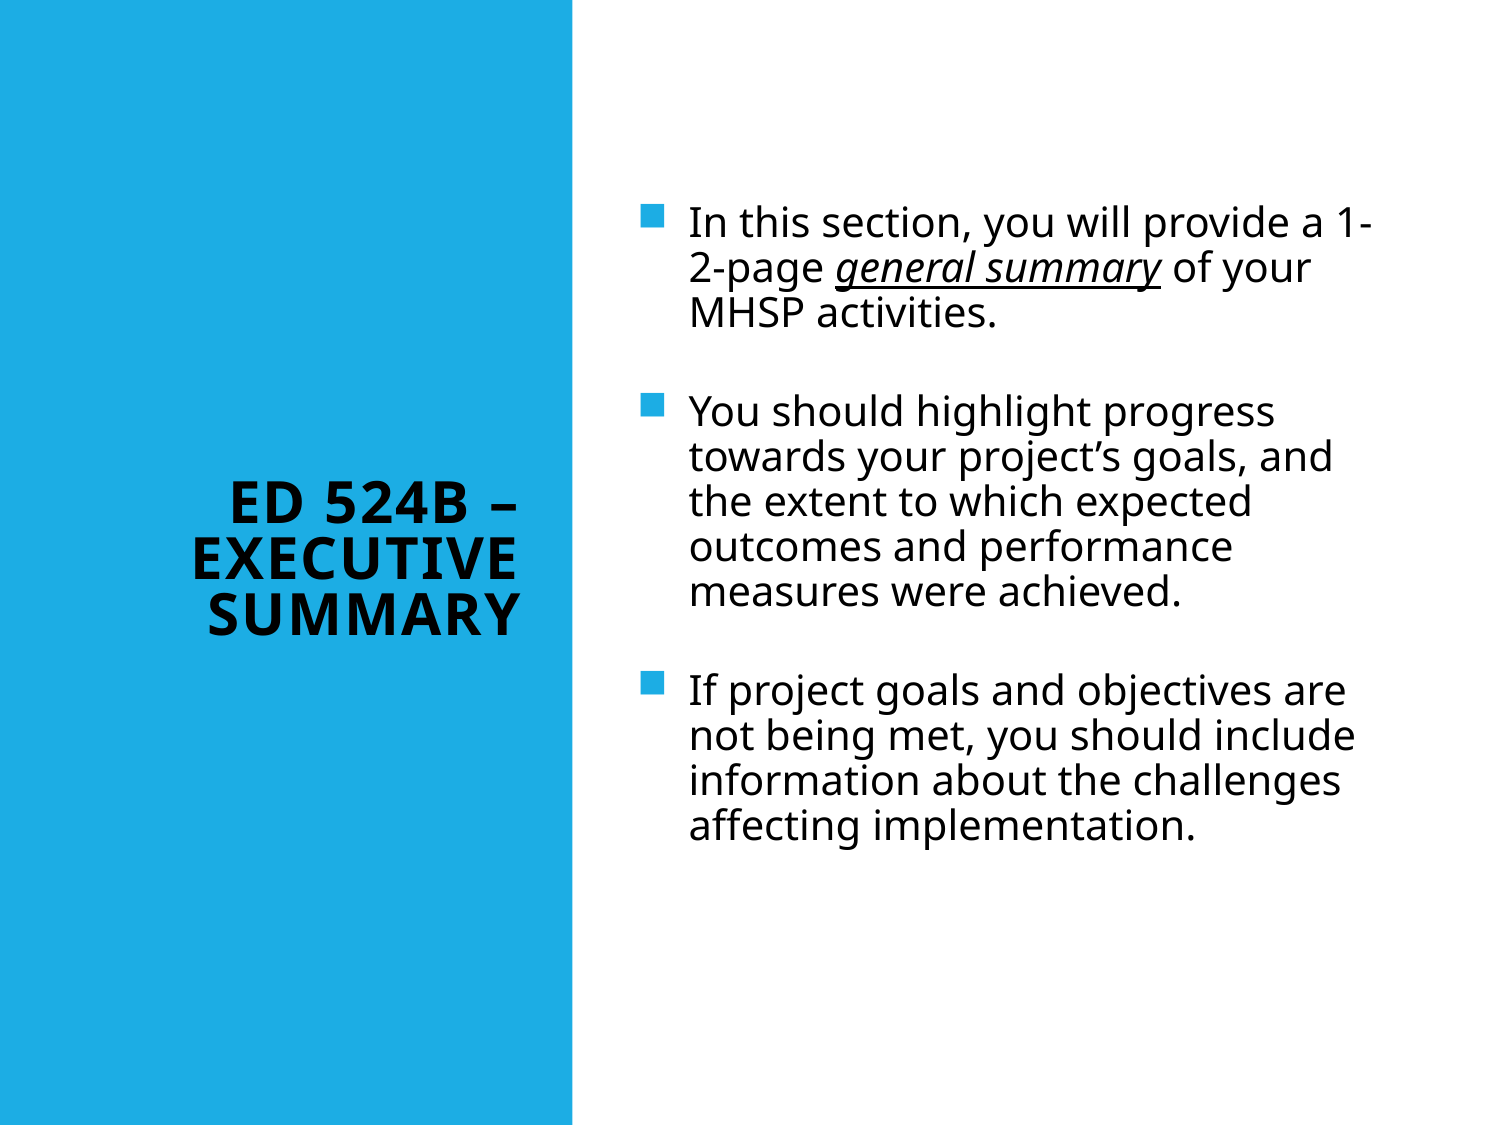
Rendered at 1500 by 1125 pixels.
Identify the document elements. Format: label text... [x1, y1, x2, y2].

text_box [574, 0, 1500, 1125]
text_box [0, 0, 574, 1125]
list In this section, you will provide a 1-2-page general summary of your MHSP activities. You should highlight progress towards your project’s goals, and the extent to which expected outcomes and performance measures were achieved. If project goals and objectives are not being met, you should include information about the challenges affecting implementation. [609, 131, 1385, 993]
title ED 524B – Executive Summary [118, 131, 536, 993]
